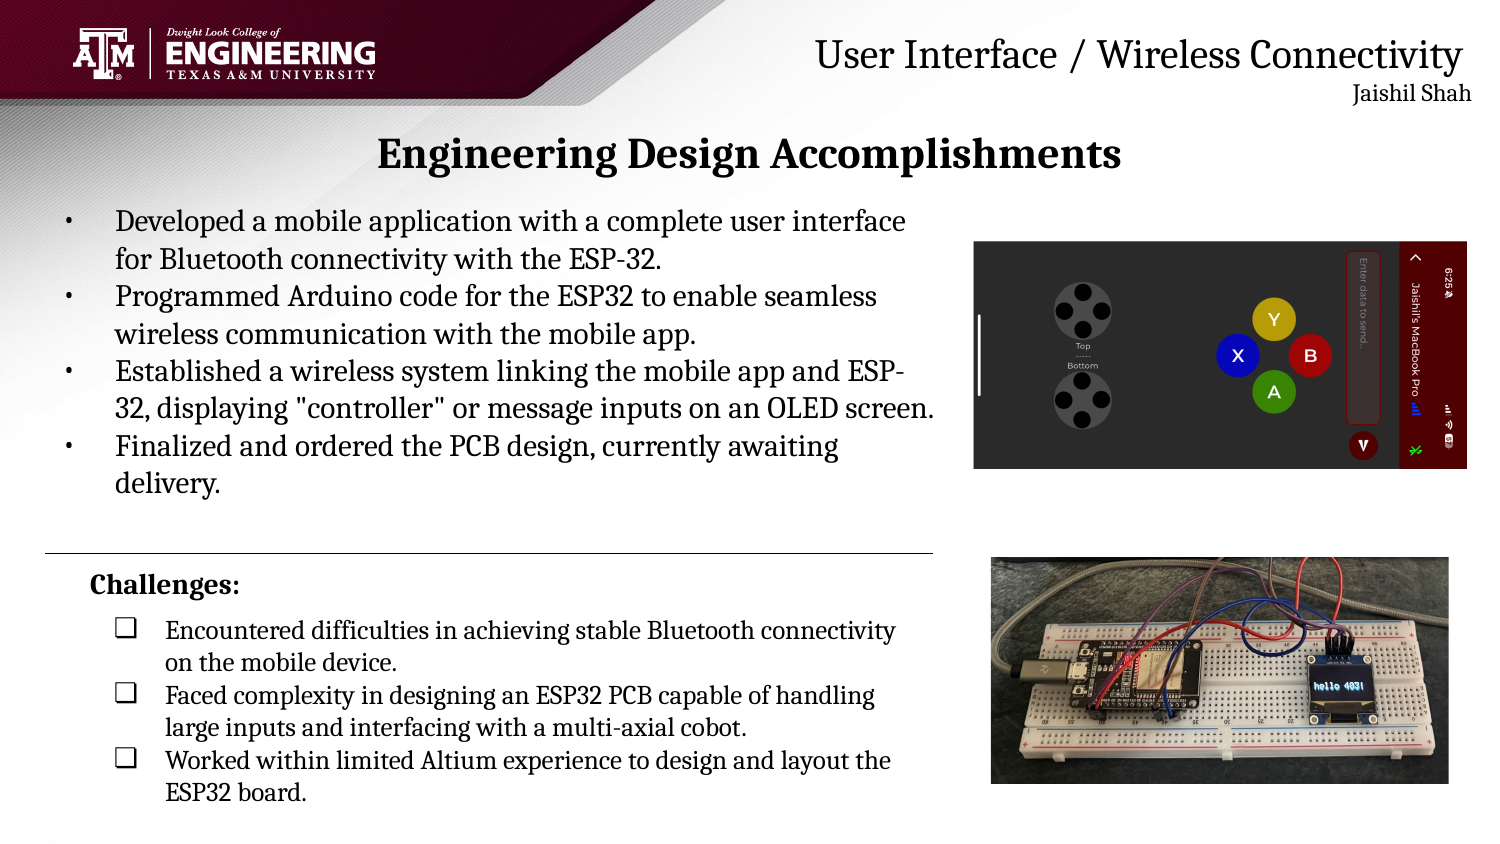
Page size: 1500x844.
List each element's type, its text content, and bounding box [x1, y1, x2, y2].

picture [0, 0, 1500, 844]
title Engineering Design Accomplishments [292, 101, 1101, 201]
list Developed a mobile application with a complete user interface for Bluetooth connectivity with the ESP-32. Programmed Arduino code for the ESP32 to enable seamless wireless communication with the mobile app. Established a wireless system linking the mobile app and ESP-32, displaying "controller" or message inputs on an OLED screen. Finalized and ordered the PCB design, currently awaiting delivery. [25, 193, 953, 570]
text_box User Interface / Wireless Connectivity Jaishil Shah [399, 18, 1488, 114]
list Challenges: Encountered difficulties in achieving stable Bluetooth connectivity on the mobile device. Faced complexity in designing an ESP32 PCB capable of handling large inputs and interfacing with a multi-axial cobot. Worked within limited Altium experience to design and layout the ESP32 board. [75, 560, 932, 785]
